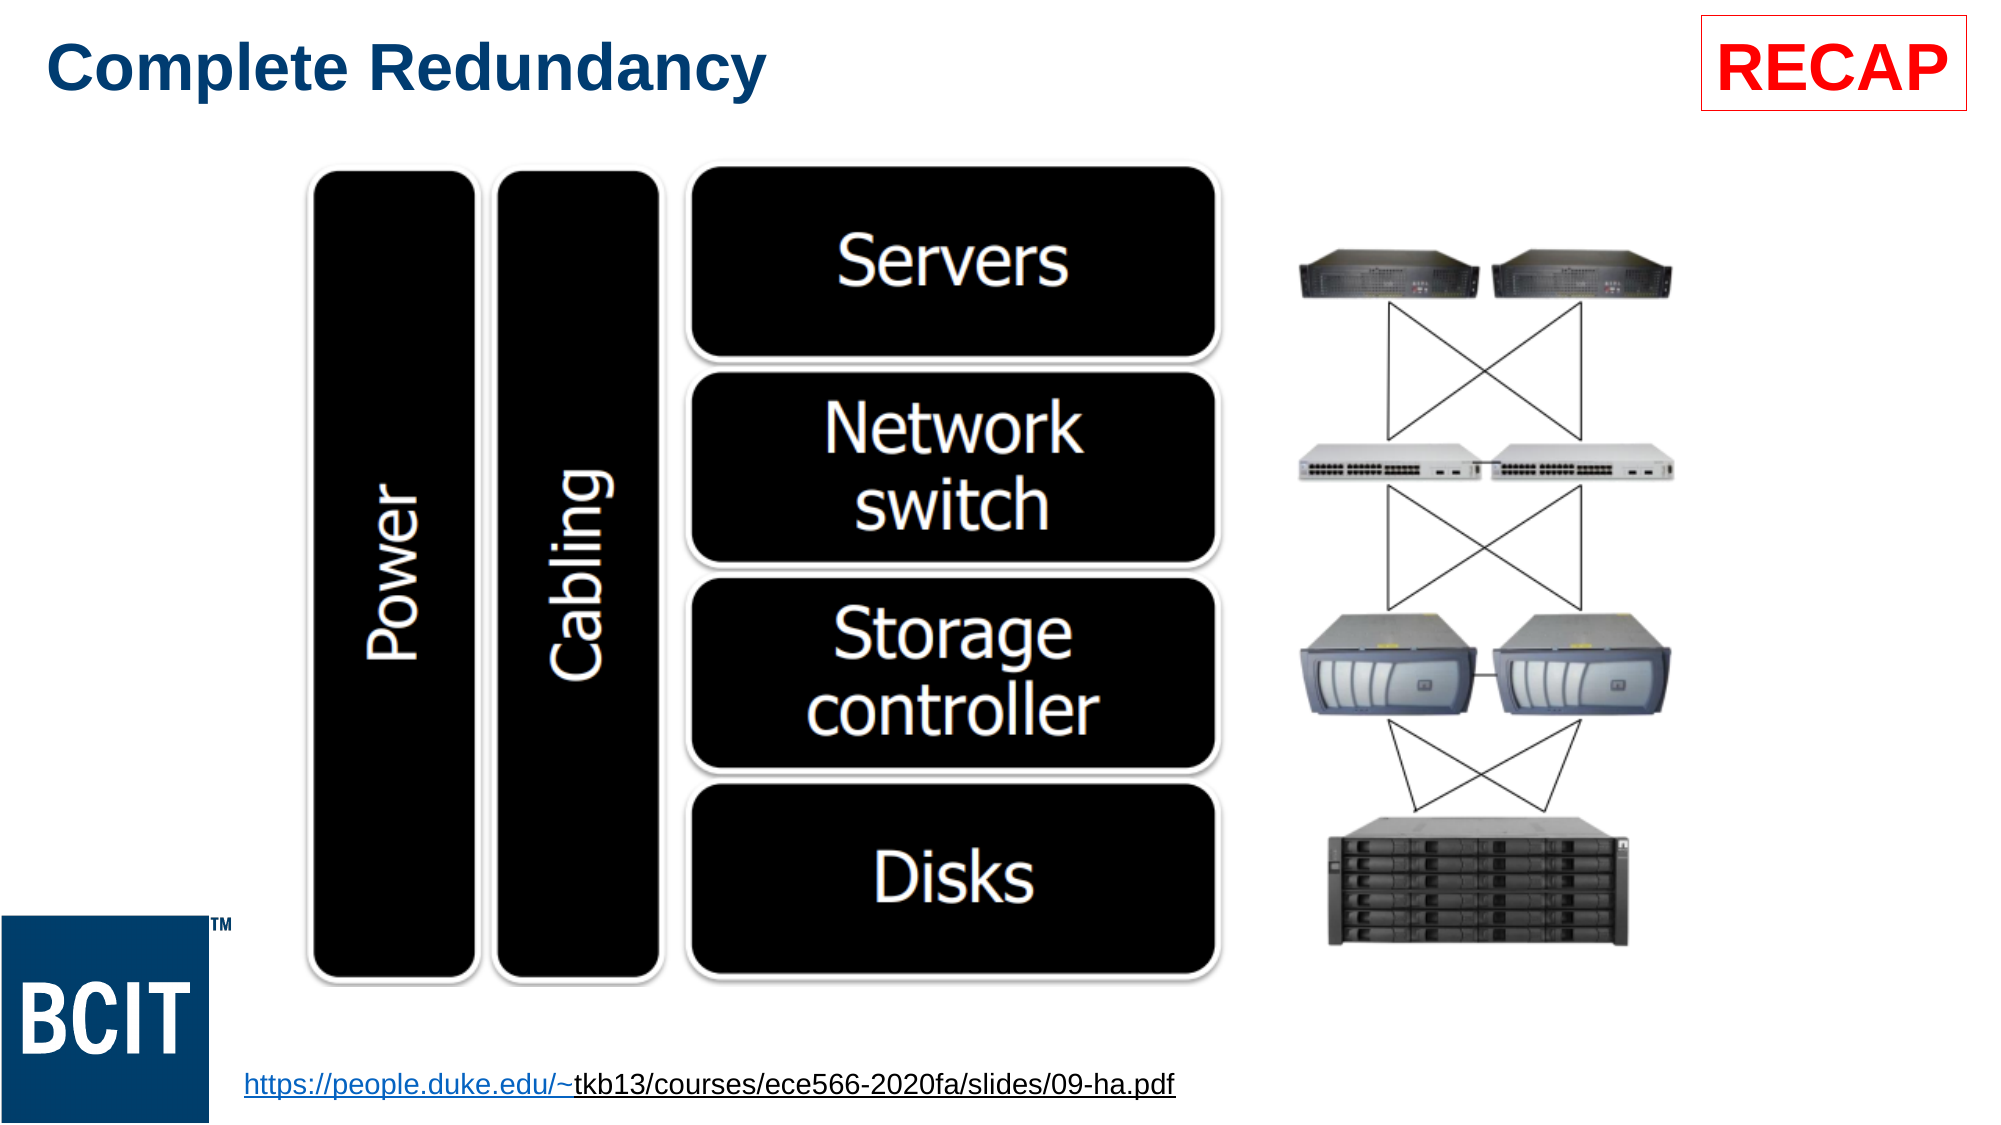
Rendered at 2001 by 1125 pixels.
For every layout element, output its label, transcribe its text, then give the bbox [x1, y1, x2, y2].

text_box https://people.duke.edu/~tkb13/courses/ece566-2020fa/slides/09-ha.pdf [237, 1057, 1199, 1108]
text_box Complete Redundancy [31, 15, 1480, 111]
text_box RECAP [1701, 15, 1967, 111]
picture [0, 913, 233, 1125]
picture [295, 151, 1681, 987]
